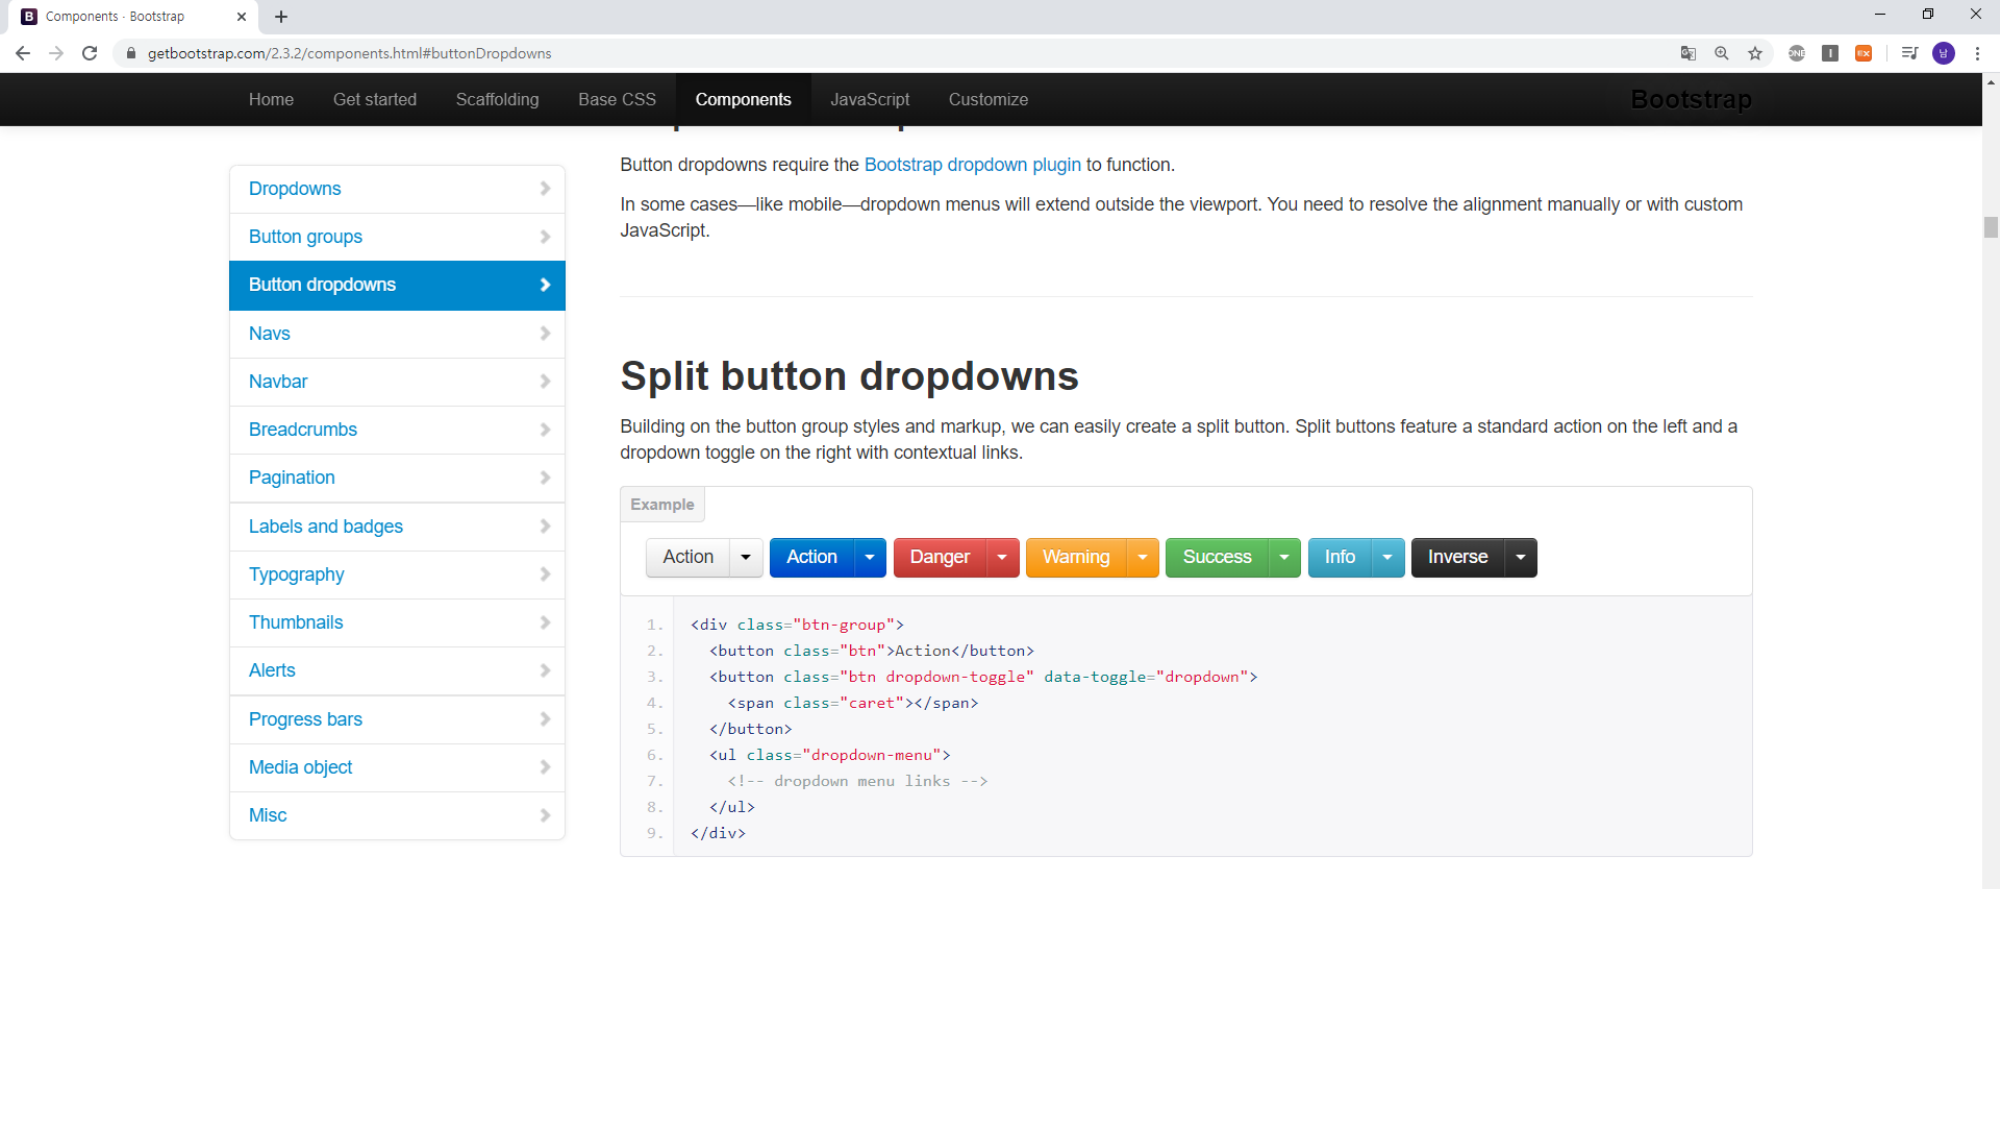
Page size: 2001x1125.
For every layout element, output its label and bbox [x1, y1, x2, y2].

picture [0, 0, 2000, 889]
